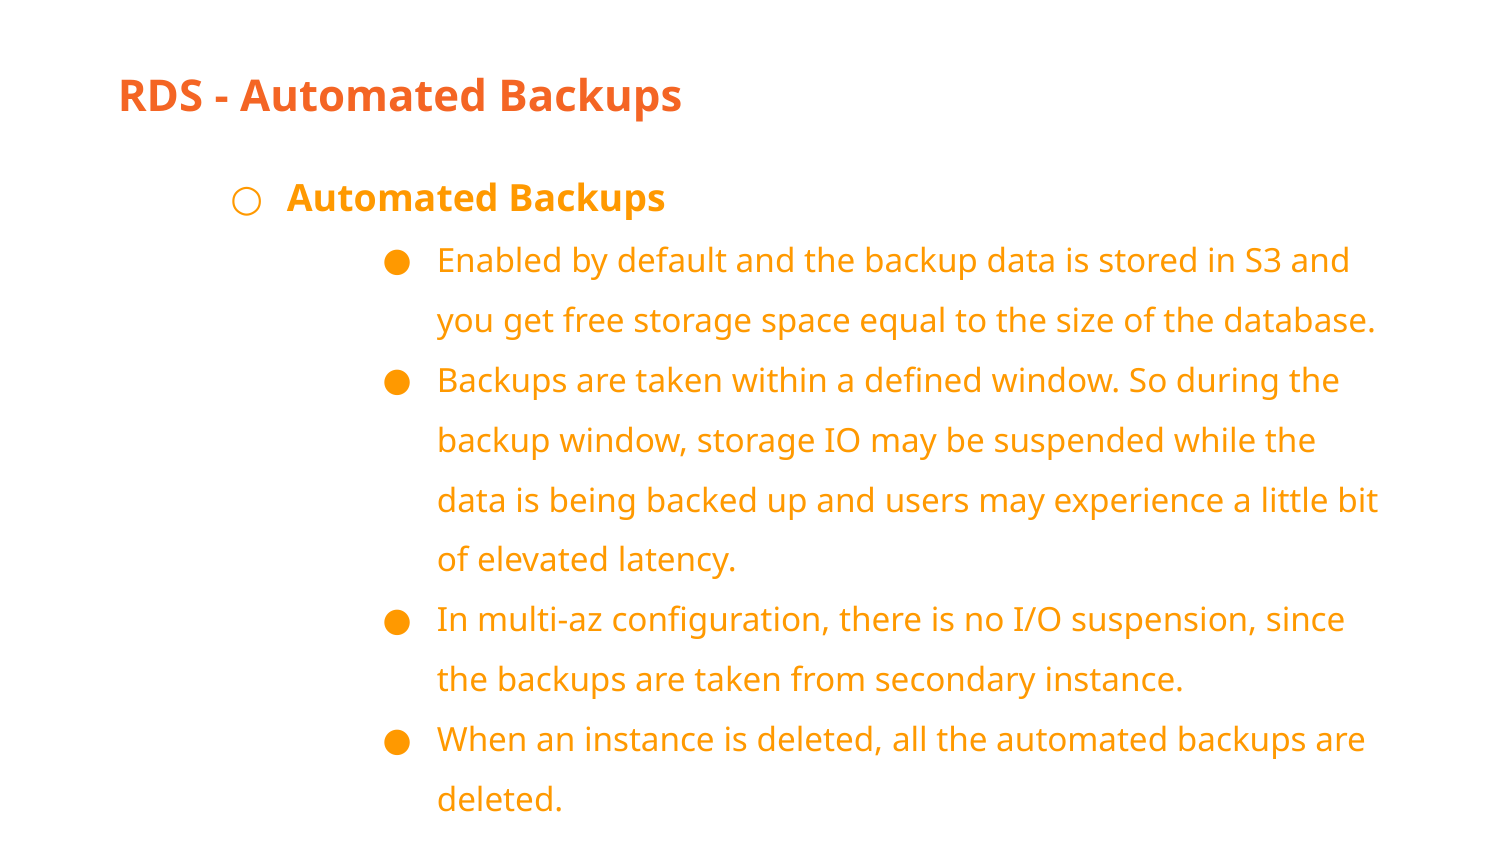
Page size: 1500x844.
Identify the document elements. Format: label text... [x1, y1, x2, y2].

title RDS - Automated Backups [102, 52, 1327, 179]
title Automated Backups Enabled by default and the backup data is stored in S3 and you get free storage space equal to the size of the database. Backups are taken within a defined window. So during the backup window, storage IO may be suspended while the data is being backed up and users may experience a little bit of elevated latency. In multi-az configuration, there is no I/O suspension, since the backups are taken from secondary instance. When an instance is deleted, all the automated backups are deleted. [121, 136, 1410, 778]
